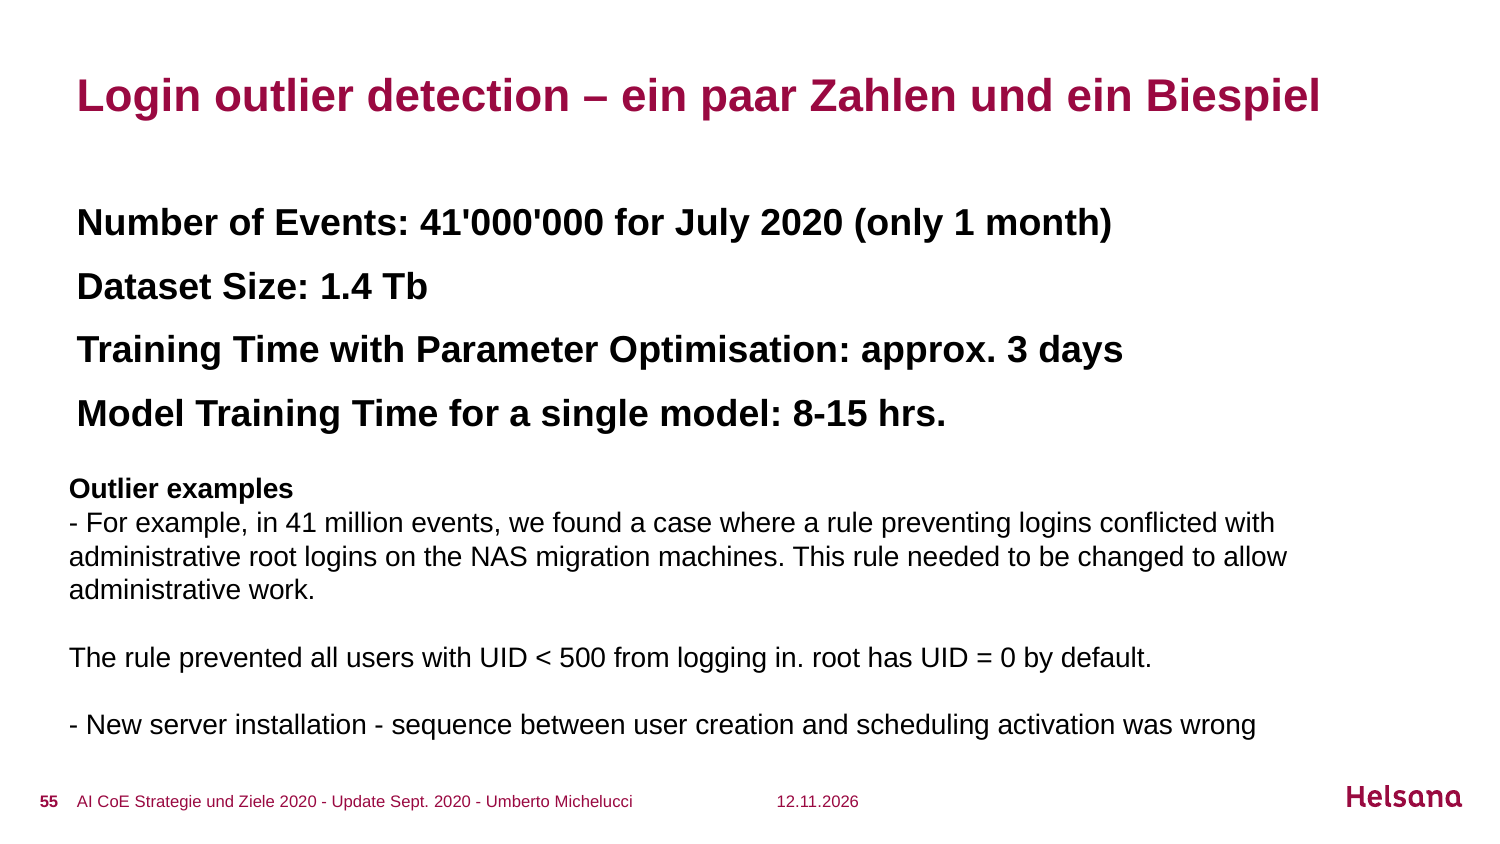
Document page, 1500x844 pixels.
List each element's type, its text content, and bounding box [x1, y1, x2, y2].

footer AI CoE Strategie und Ziele 2020 - Update Sept. 2020 - Umberto Michelucci [76, 790, 750, 809]
slide_number 55 [39, 790, 69, 809]
list Number of Events: 41'000'000 for July 2020 (only 1 month) Dataset Size: 1.4 Tb Training Time with Parameter Optimisation: approx. 3 days Model Training Time for a single model: 8-15 hrs. [76, 197, 1424, 457]
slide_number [776, 790, 1128, 809]
text_box Outlier examples - For example, in 41 million events, we found a case where a rule preventing logins conflicted with administrative root logins on the NAS migration machines. This rule needed to be changed to allow administrative work. The rule prevented all users with UID < 500 from logging in. root has UID = 0 by default. - New server installation - sequence between user creation and scheduling activation was wrong [68, 470, 1424, 741]
title Login outlier detection – ein paar Zahlen und ein Biespiel [76, 65, 1424, 168]
